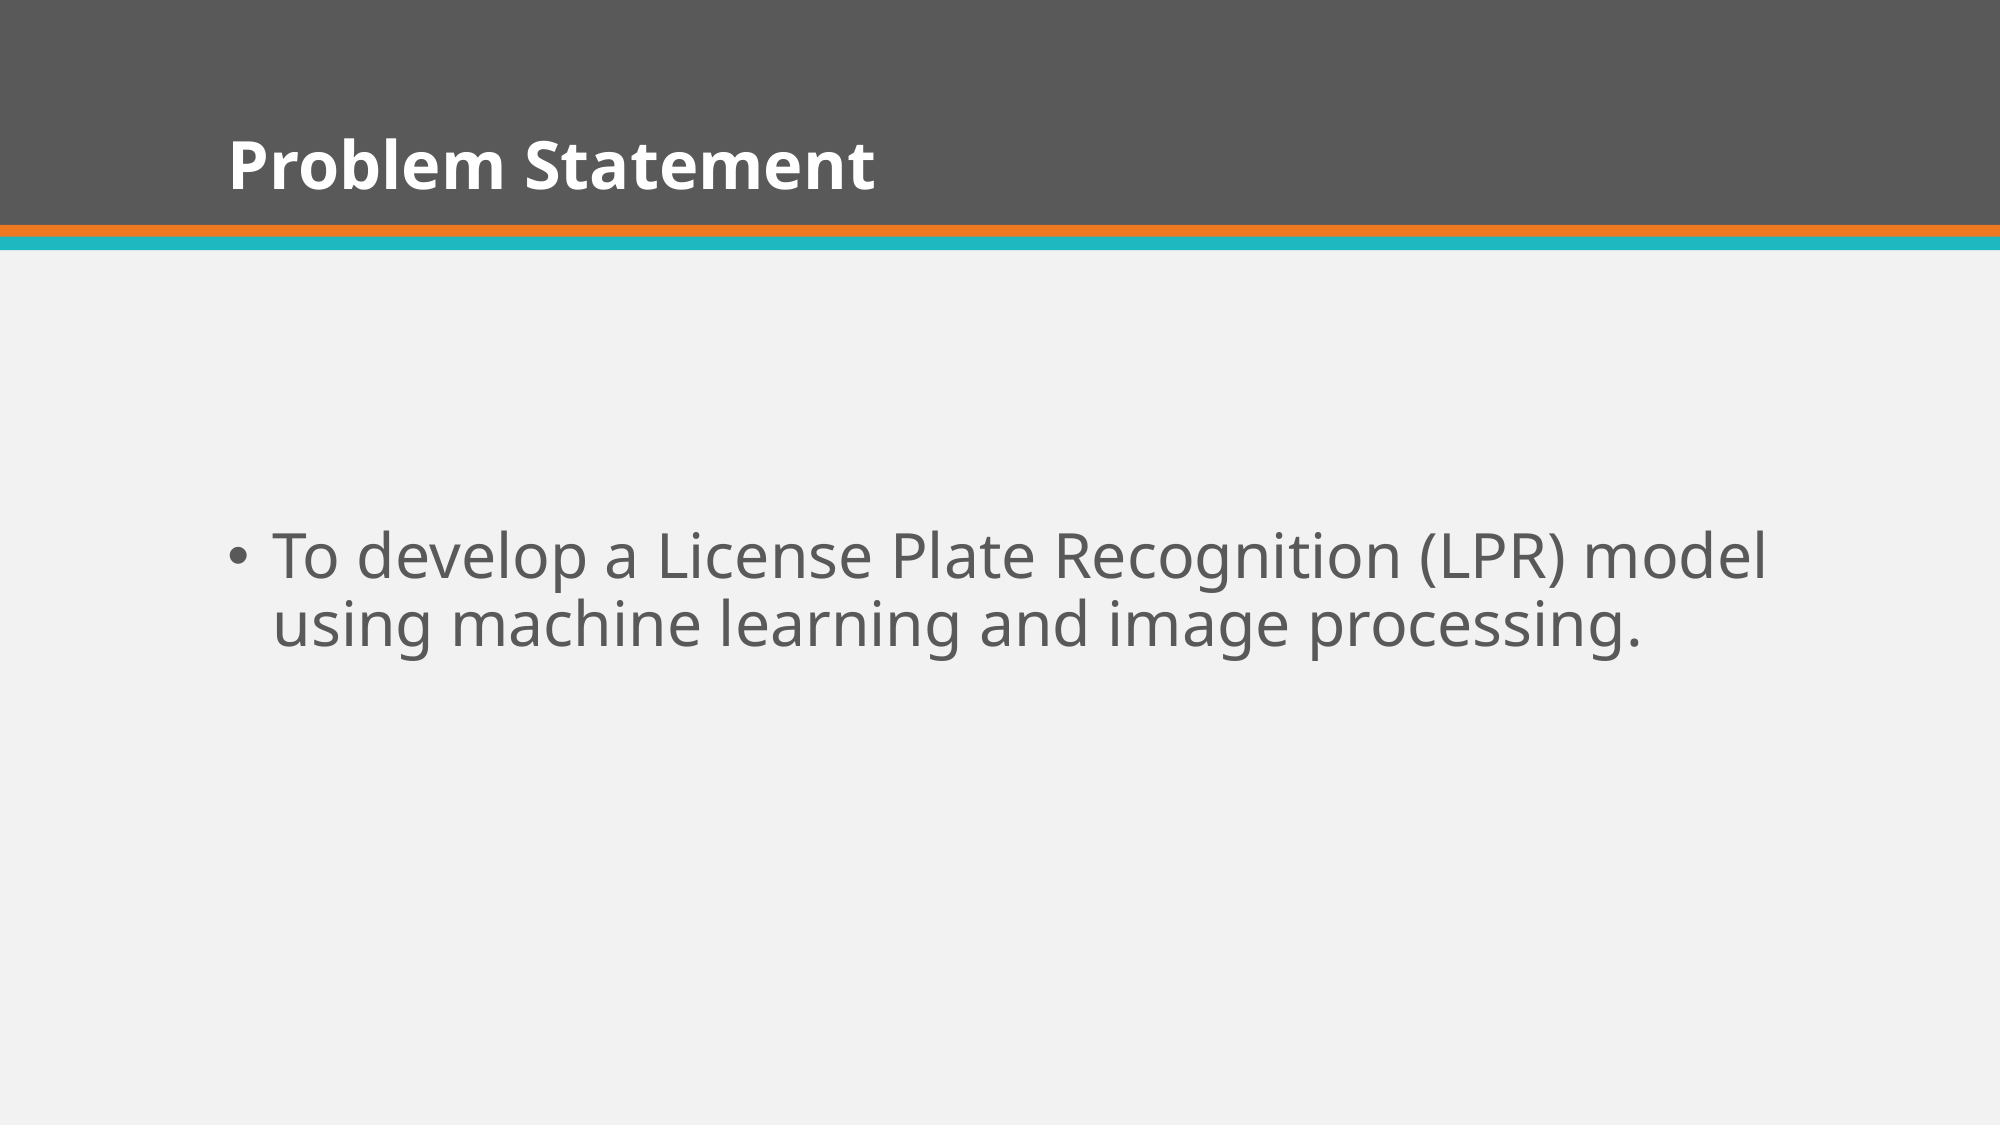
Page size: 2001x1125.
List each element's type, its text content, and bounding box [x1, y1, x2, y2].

title Problem Statement [212, 41, 1788, 212]
list To develop a License Plate Recognition (LPR) model using machine learning and image processing. [212, 299, 1788, 1013]
